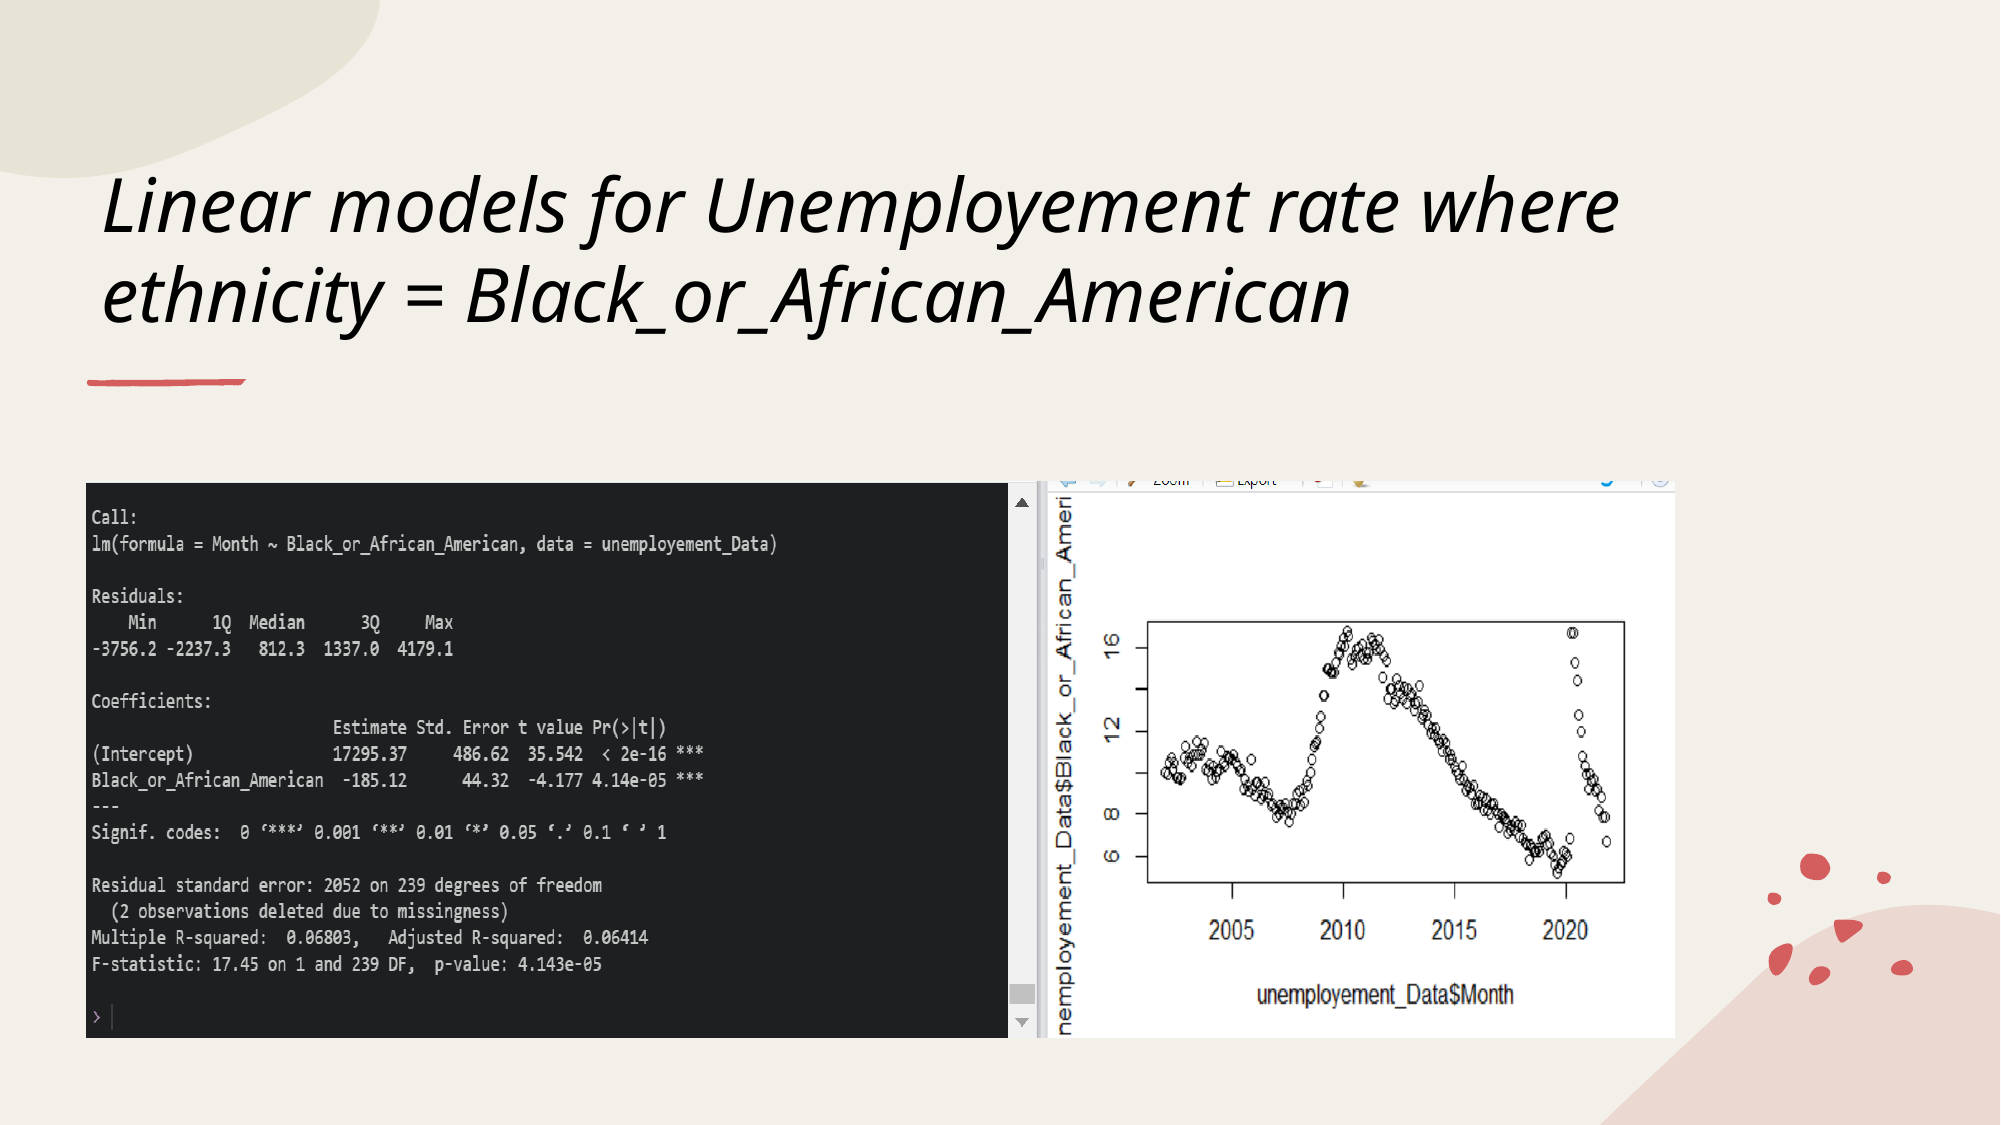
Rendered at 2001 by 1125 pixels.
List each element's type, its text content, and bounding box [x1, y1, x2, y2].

title Linear models for Unemployement rate where ethnicity = Black_or_African_American [86, 129, 1740, 345]
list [86, 481, 1675, 1038]
